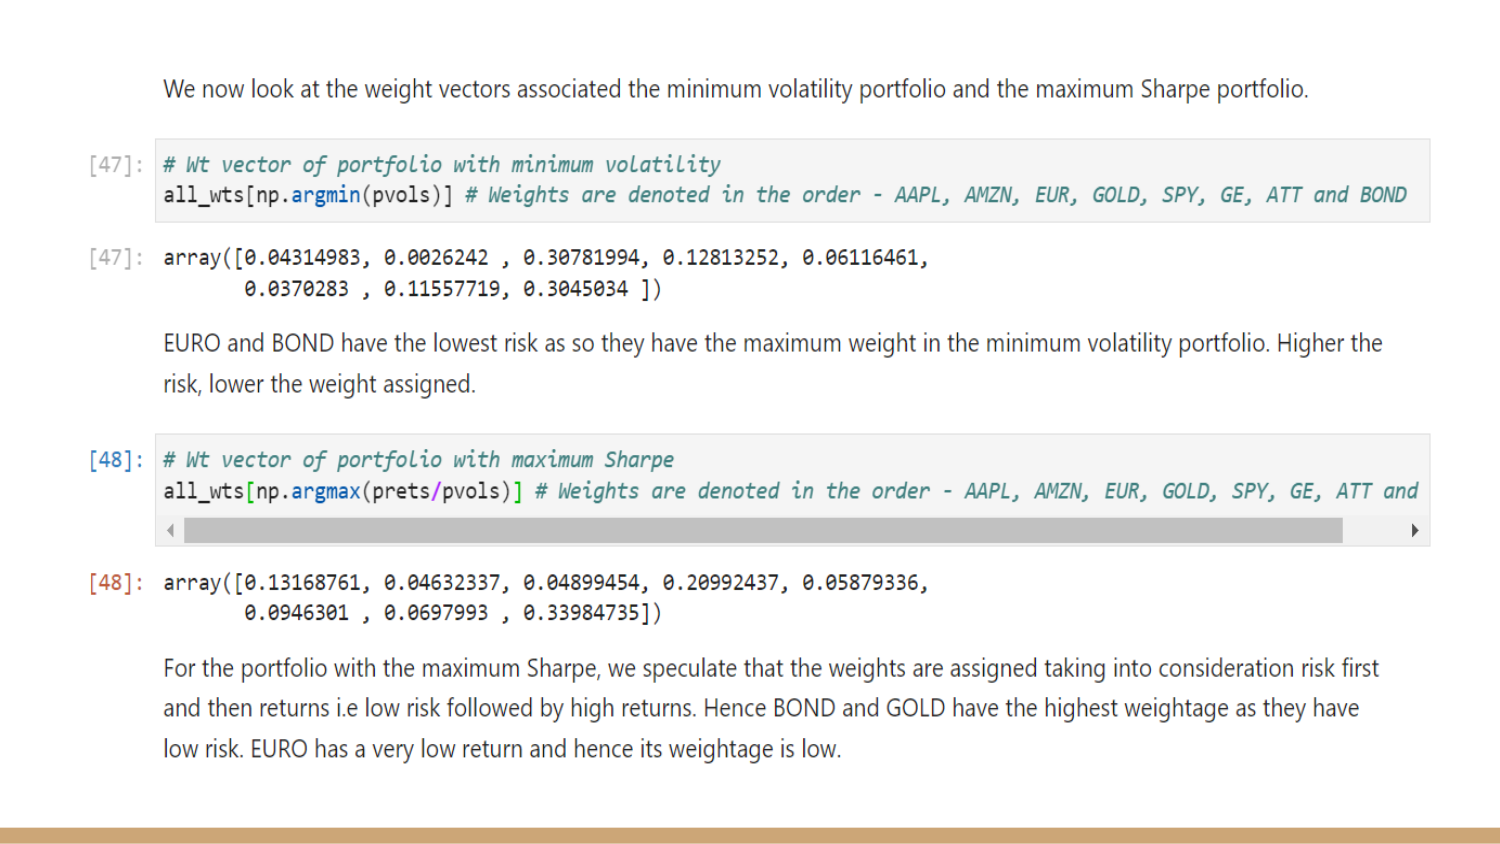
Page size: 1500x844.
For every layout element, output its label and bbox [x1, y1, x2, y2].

picture [50, 47, 1450, 797]
